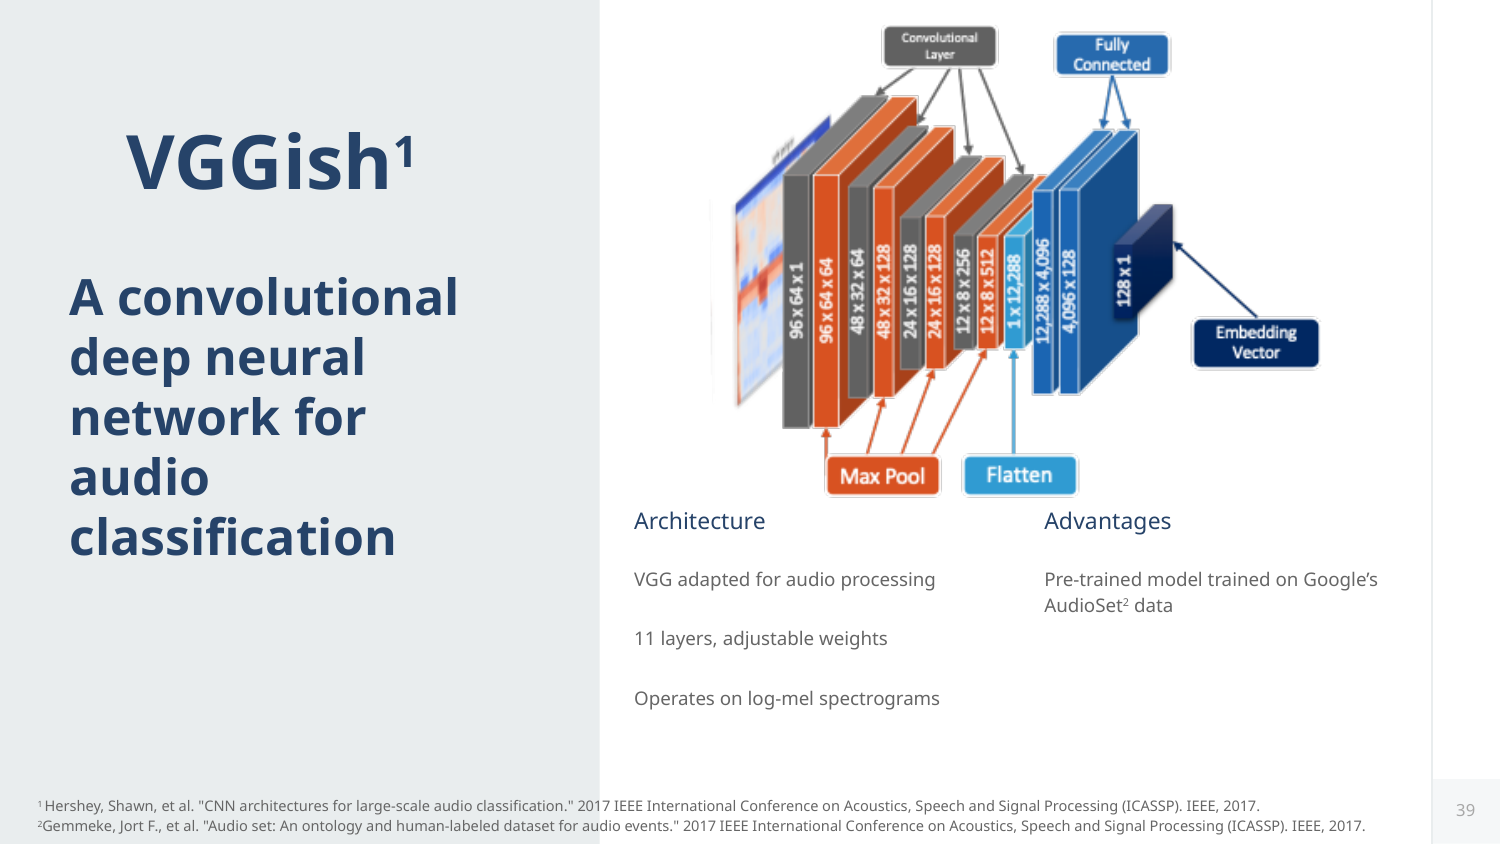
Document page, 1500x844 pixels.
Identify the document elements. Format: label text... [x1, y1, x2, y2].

list VGG adapted for audio processing 11 layers, adjustable weights Operates on log-mel spectrograms [619, 549, 1017, 670]
picture [706, 24, 1322, 507]
subtitle Advantages [1029, 487, 1420, 543]
title VGGish1 A convolutional deep neural network for audio classification [54, 99, 491, 703]
list 1 Hershey, Shawn, et al. "CNN architectures for large-scale audio classification." 2017 IEEE International Conference on Acoustics, Speech and Signal Processing (ICASSP). IEEE, 2017. 2Gemmeke, Jort F., et al. "Audio set: An ontology and human-labeled dataset for audio events." 2017 IEEE International Conference on Acoustics, Speech and Signal Processing (ICASSP). IEEE, 2017. [22, 779, 1455, 844]
slide_number ‹#› [1455, 779, 1491, 844]
subtitle Architecture [619, 487, 1010, 543]
list Pre-trained model trained on Google’s AudioSet2 data [1029, 549, 1428, 670]
